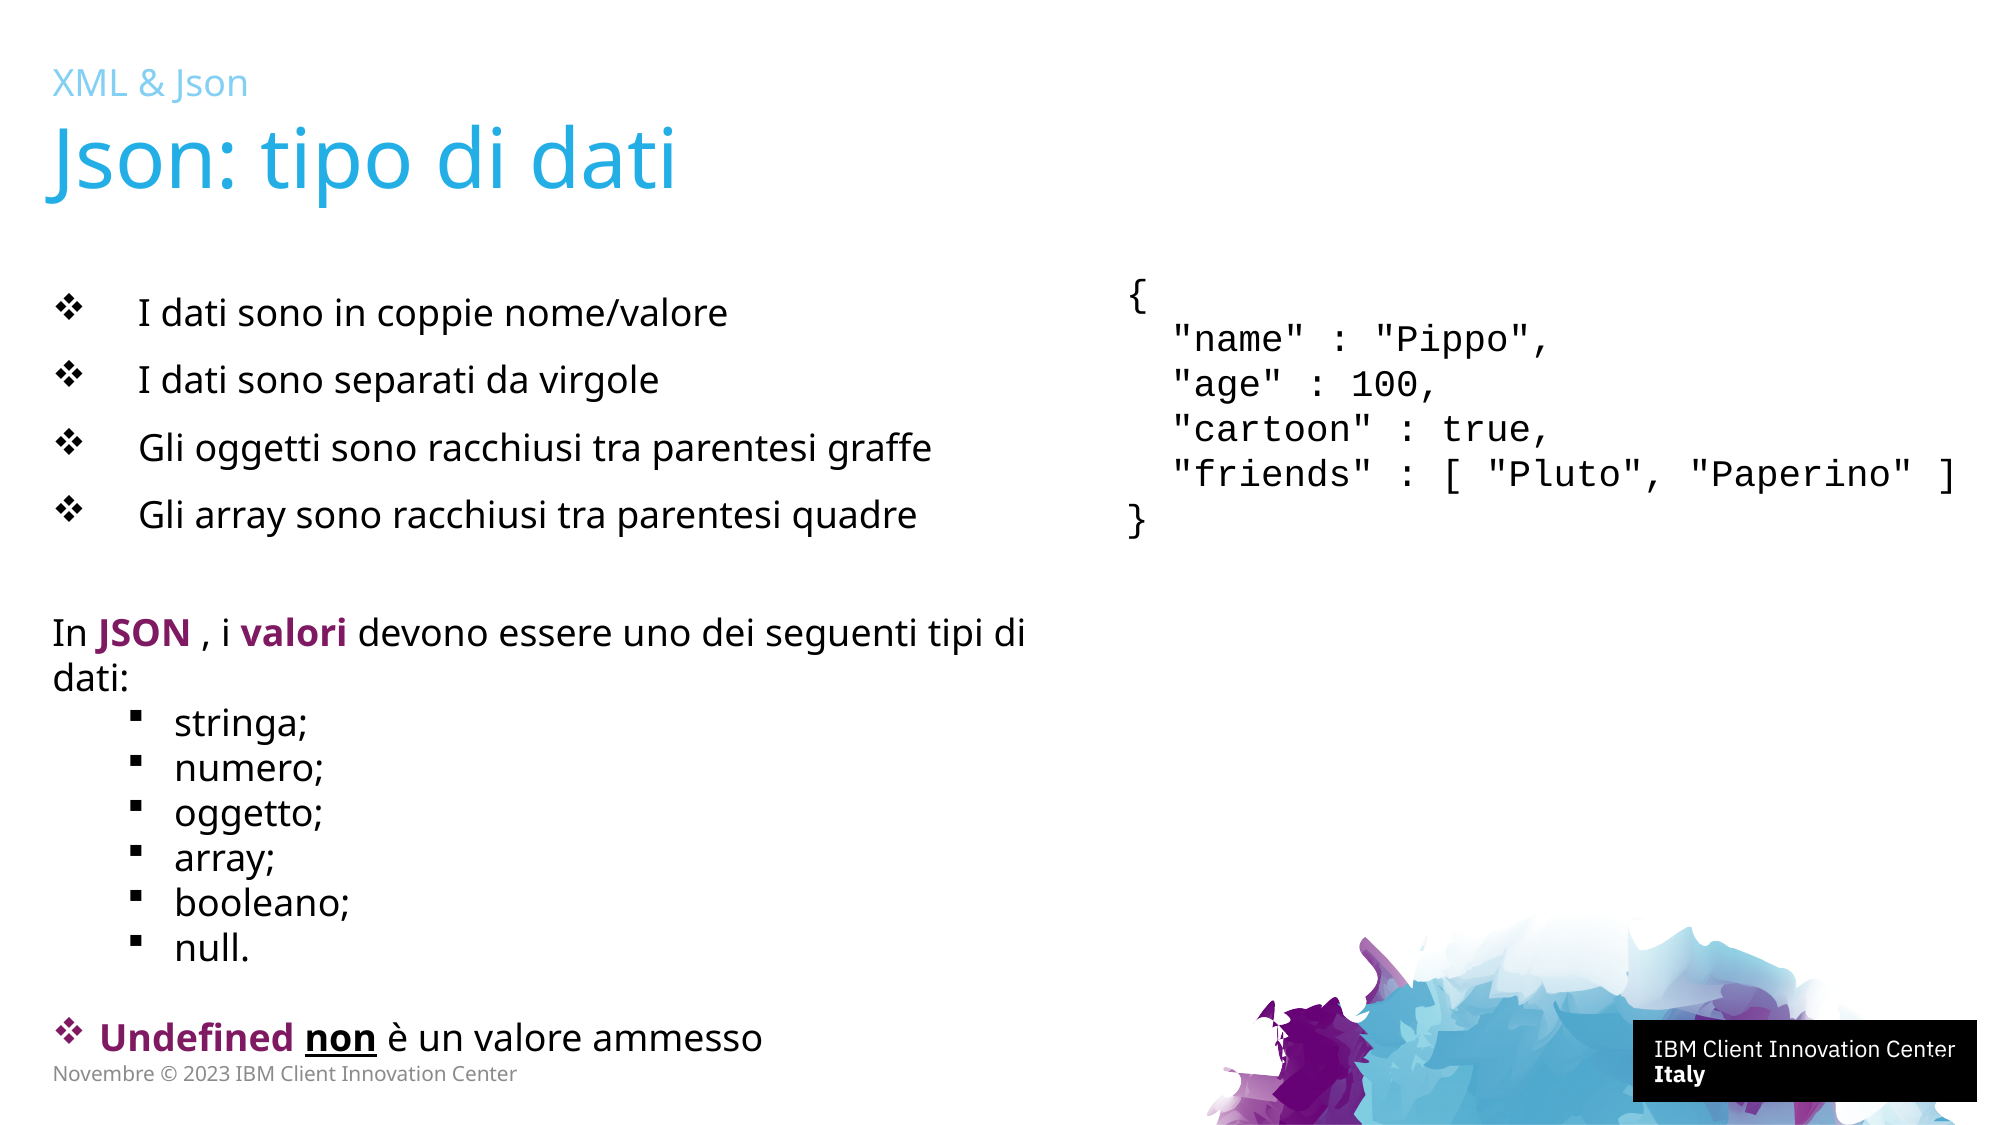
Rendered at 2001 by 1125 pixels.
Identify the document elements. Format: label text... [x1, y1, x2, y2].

text_box 12 [1881, 1039, 1961, 1085]
footer Novembre © 2023 IBM Client Innovation Center [37, 1042, 1000, 1103]
text_box { "name" : "Pippo", "age" : 100, "cartoon" : true, "friends" : [ "Pluto", "Paperino" ] } [1111, 261, 1987, 547]
picture [1166, 850, 1977, 1125]
title Json: tipo di dati [37, 109, 1122, 215]
text_box I dati sono in coppie nome/valore I dati sono separati da virgole Gli oggetti sono racchiusi tra parentesi graffe Gli array sono racchiusi tra parentesi quadre [37, 258, 953, 545]
list XML & Json [37, 56, 713, 106]
text_box In JSON , i valori devono essere uno dei seguenti tipi di dati: stringa; numero; oggetto; array; booleano; null. Undefined non è un valore ammesso [37, 601, 1112, 1066]
